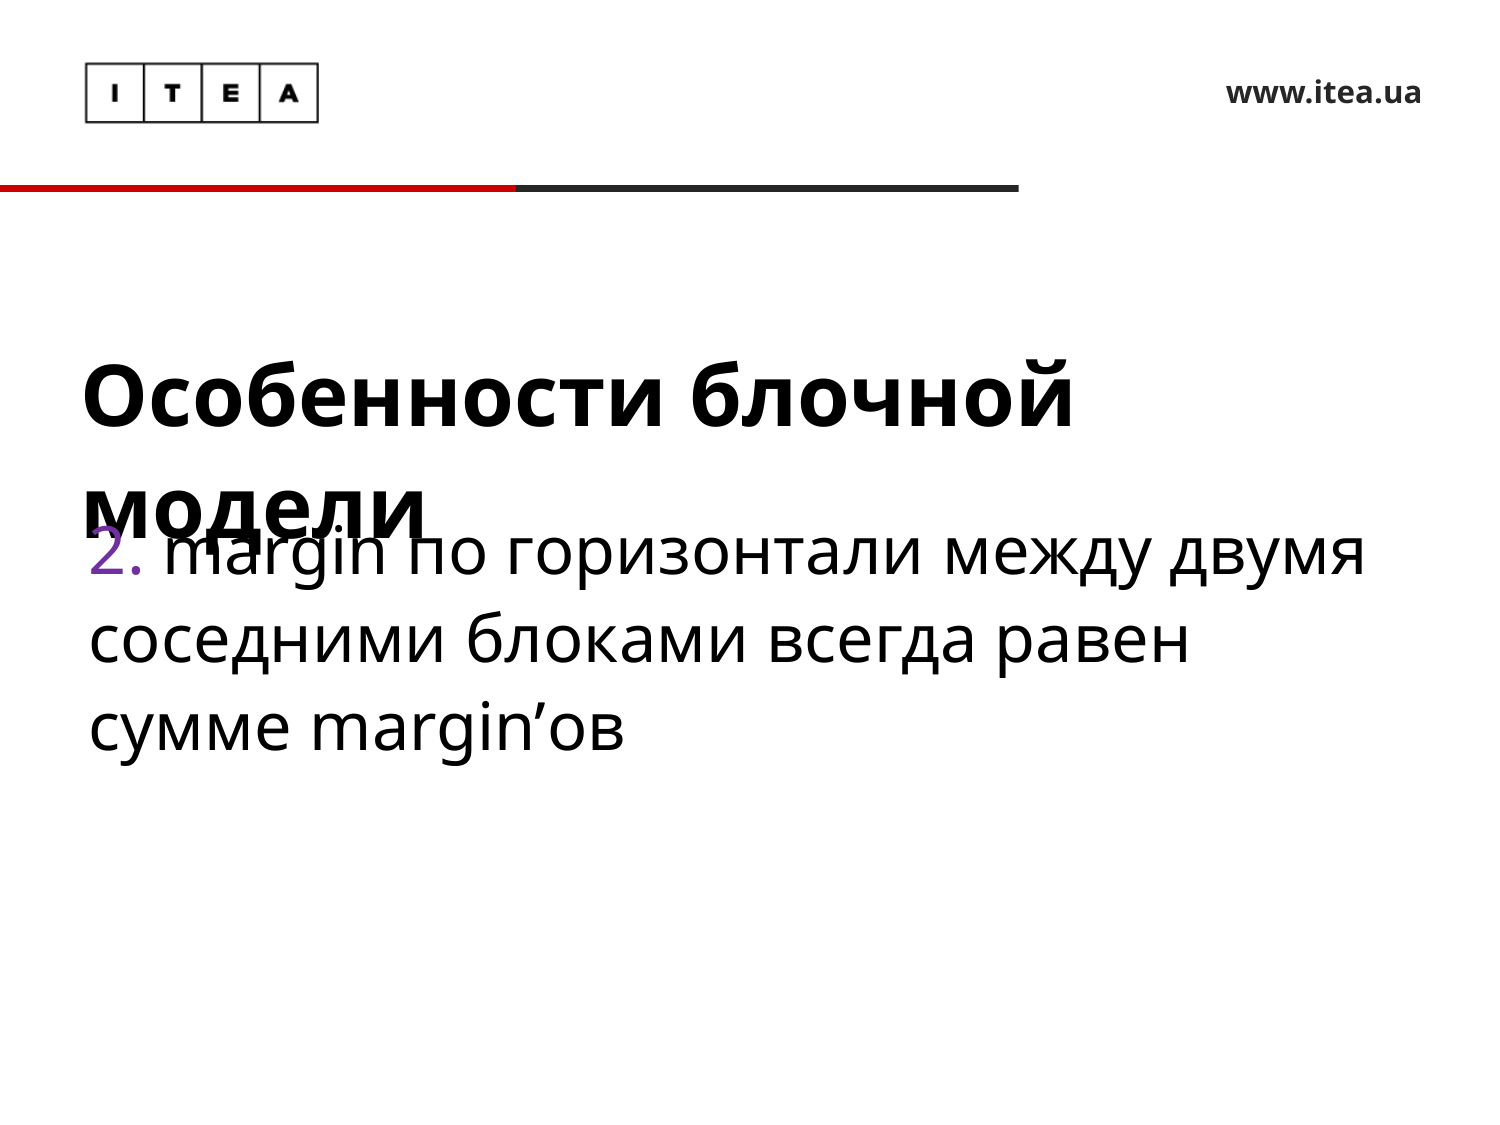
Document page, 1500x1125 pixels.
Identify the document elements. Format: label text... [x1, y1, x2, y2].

picture [57, 49, 344, 133]
title Особенности блочной модели [65, 323, 1425, 421]
list 2. margin по горизонтали между двумя соседними блоками всегда равен сумме margin’ов [74, 492, 1416, 1036]
text_box [516, 185, 1019, 192]
text_box www.itea.ua [1172, 66, 1477, 115]
text_box [0, 185, 516, 192]
